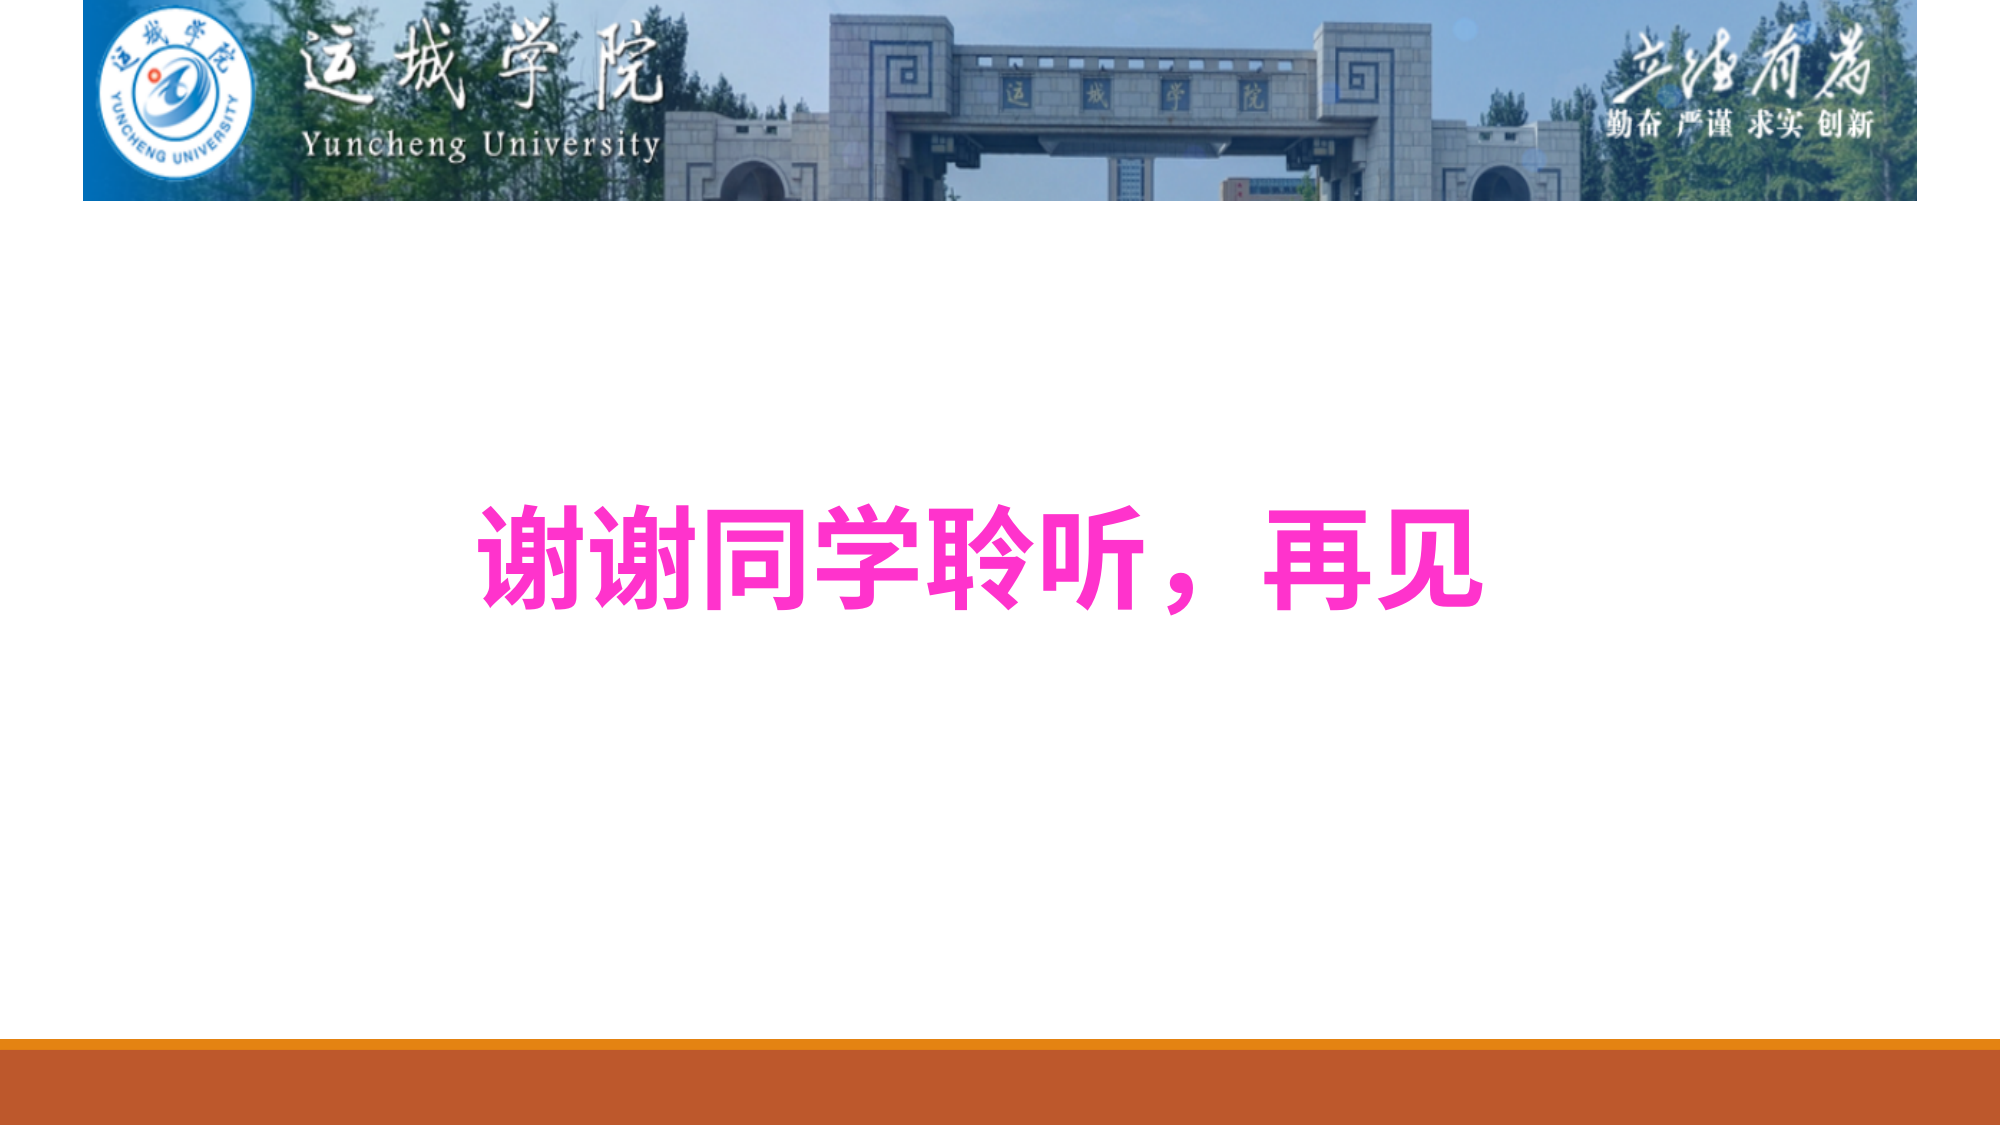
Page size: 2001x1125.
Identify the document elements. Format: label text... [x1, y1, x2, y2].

text_box 谢谢同学聆听，再见 [390, 453, 1571, 619]
picture [82, 0, 1918, 201]
